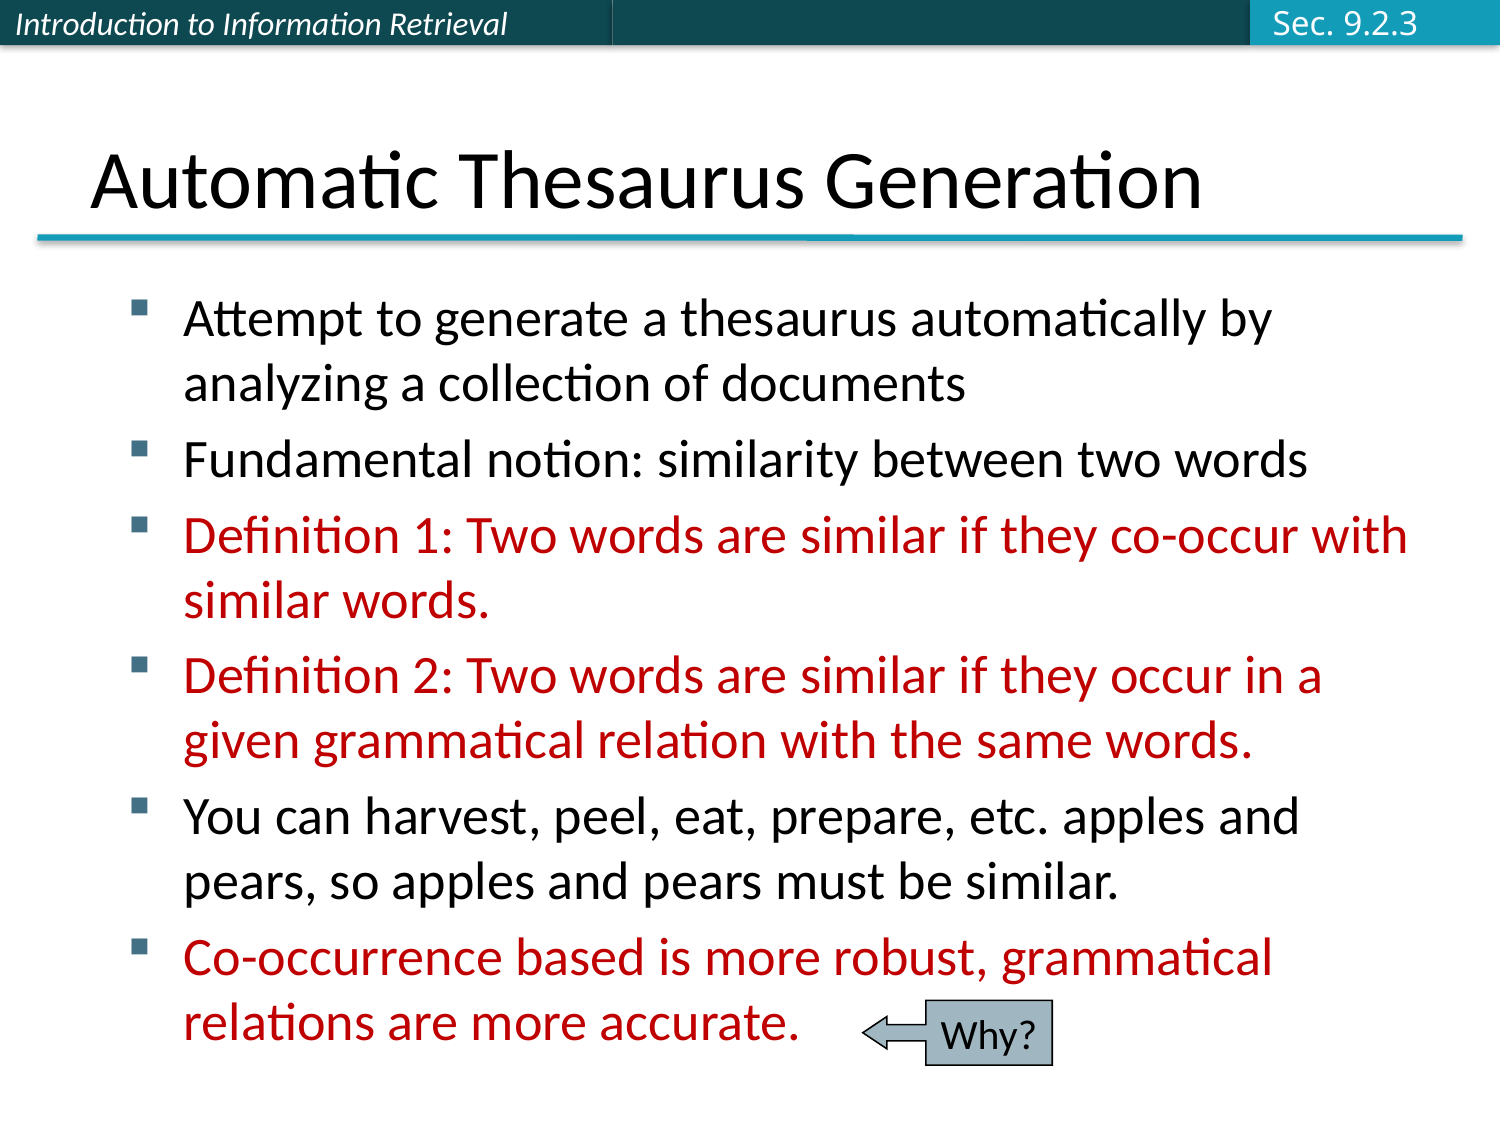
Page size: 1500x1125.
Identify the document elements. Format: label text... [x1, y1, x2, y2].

text_box Why? [862, 1000, 1053, 1066]
text_box Sec. 9.2.3 [1257, 0, 1434, 50]
list Attempt to generate a thesaurus automatically by analyzing a collection of documents Fundamental notion: similarity between two words Definition 1: Two words are similar if they co-occur with similar words. Definition 2: Two words are similar if they occur in a given grammatical relation with the same words. You can harvest, peel, eat, prepare, etc. apples and pears, so apples and pears must be similar. Co-occurrence based is more robust, grammatical relations are more accurate. [112, 275, 1438, 1049]
title Automatic Thesaurus Generation [75, 45, 1425, 233]
